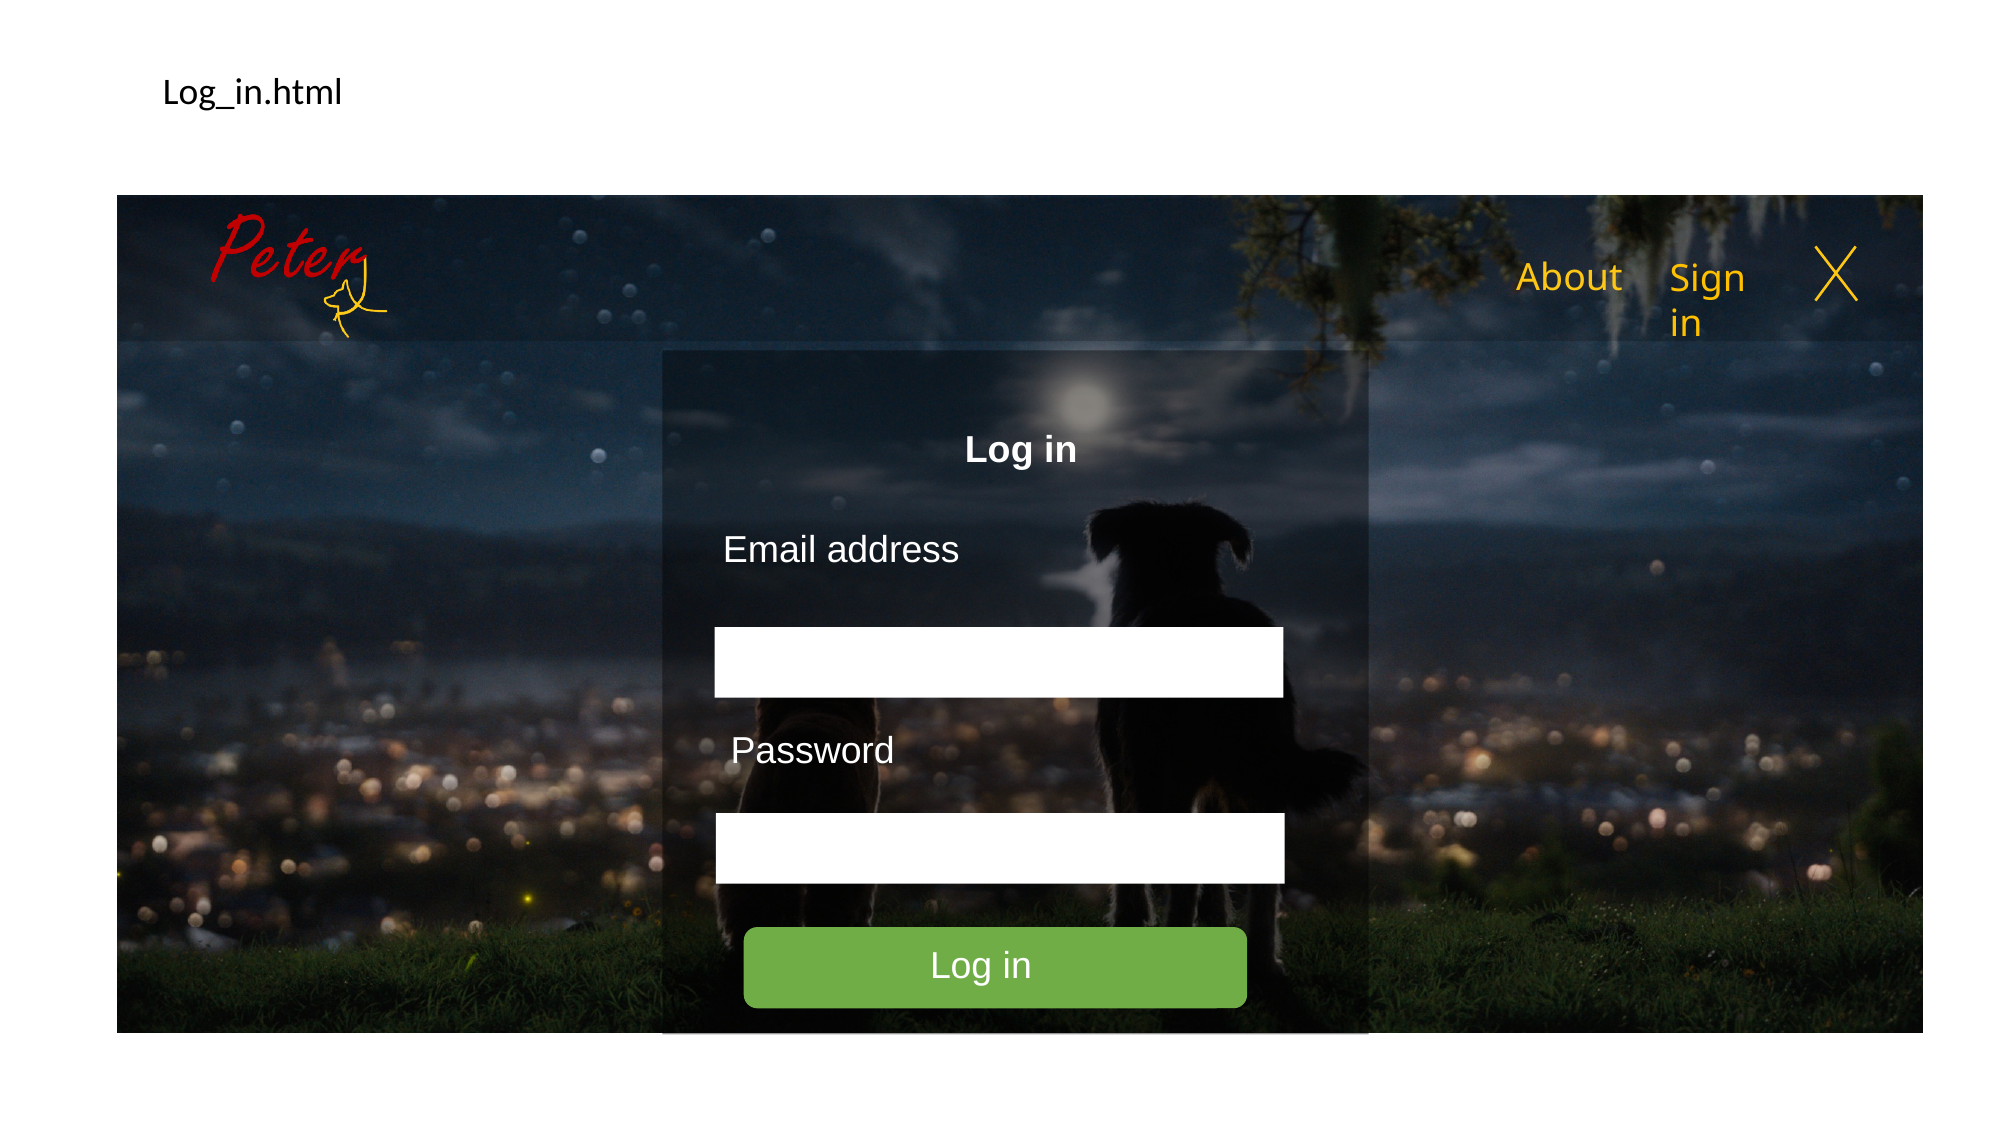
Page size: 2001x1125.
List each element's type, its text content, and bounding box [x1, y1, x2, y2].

picture [117, 161, 1923, 1033]
text_box Log_in.html [148, 59, 481, 119]
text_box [662, 350, 1369, 1035]
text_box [1501, 245, 1858, 308]
